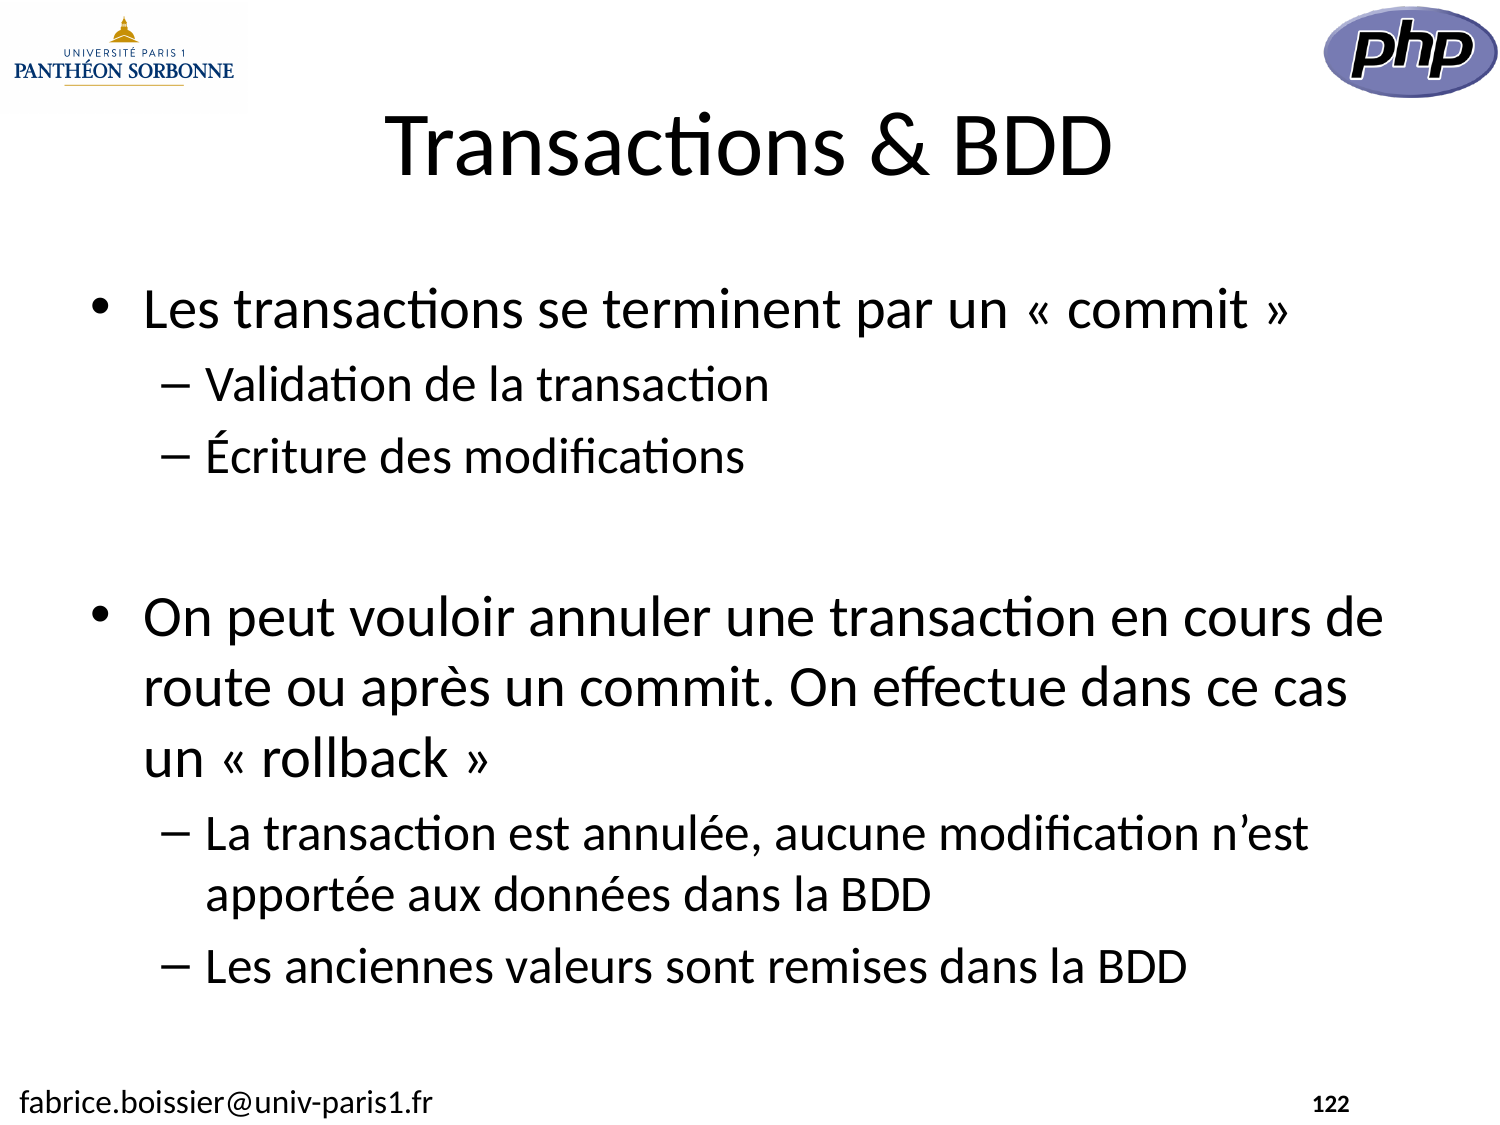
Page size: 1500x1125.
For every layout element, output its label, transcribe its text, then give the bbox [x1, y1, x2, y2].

picture [0, 2, 248, 114]
list Les transactions se terminent par un « commit » Validation de la transaction Écriture des modifications On peut vouloir annuler une transaction en cours de route ou après un commit. On effectue dans ce cas un « rollback » La transaction est annulée, aucune modification n’est apportée aux données dans la BDD Les anciennes valeurs sont remises dans la BDD [75, 262, 1425, 1005]
picture [1321, 0, 1500, 119]
title Transactions & BDD [75, 45, 1425, 233]
slide_number 122 [1156, 1072, 1500, 1125]
